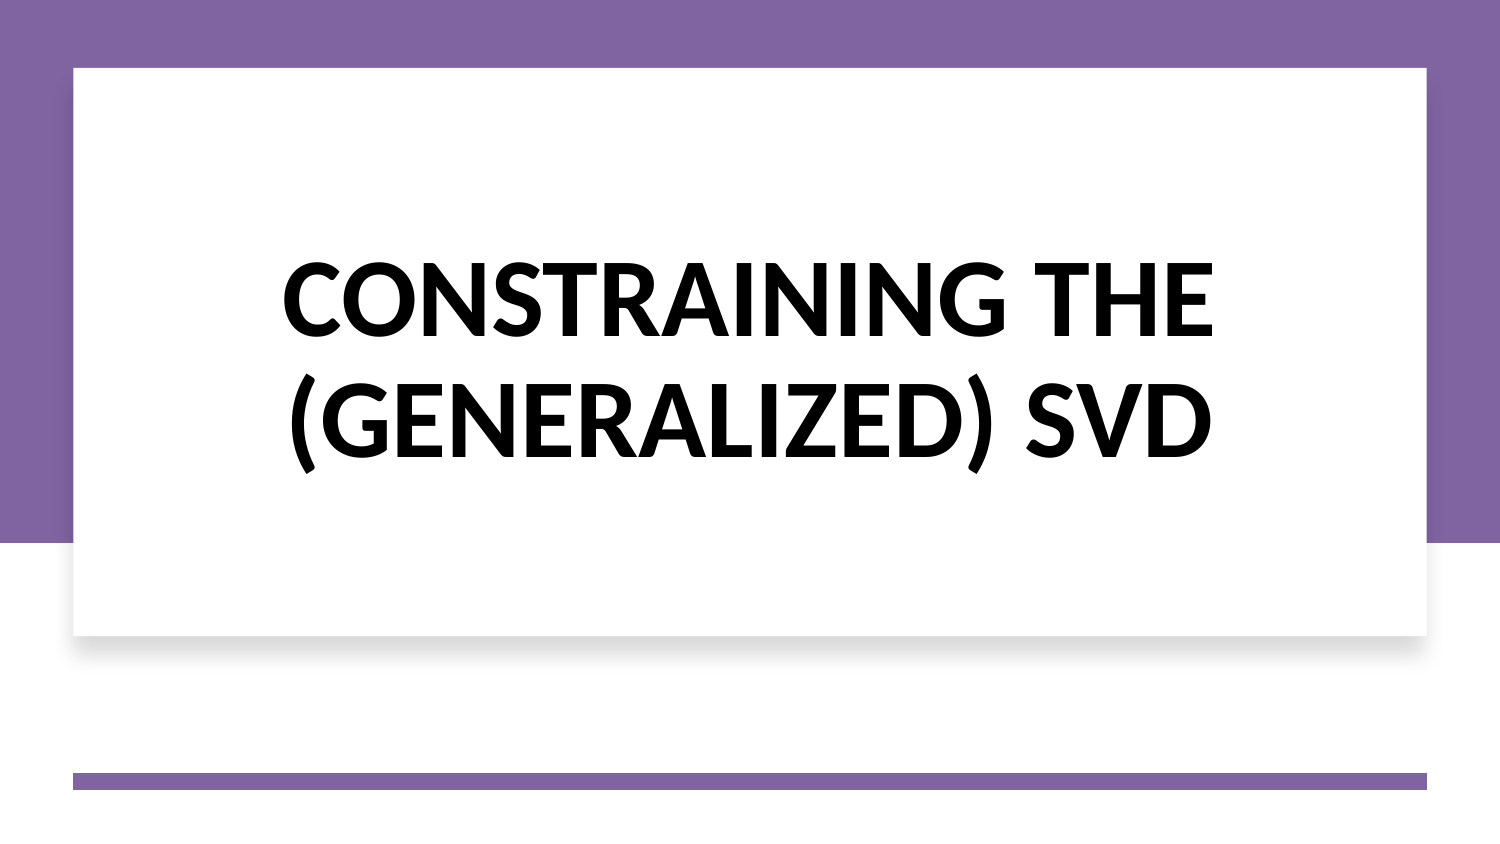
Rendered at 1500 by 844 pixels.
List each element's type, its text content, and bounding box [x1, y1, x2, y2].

text_box [0, 0, 1500, 545]
text_box [0, 545, 1500, 844]
text_box [71, 66, 1429, 638]
title Constraining the (Generalized) SVD [187, 159, 1313, 562]
